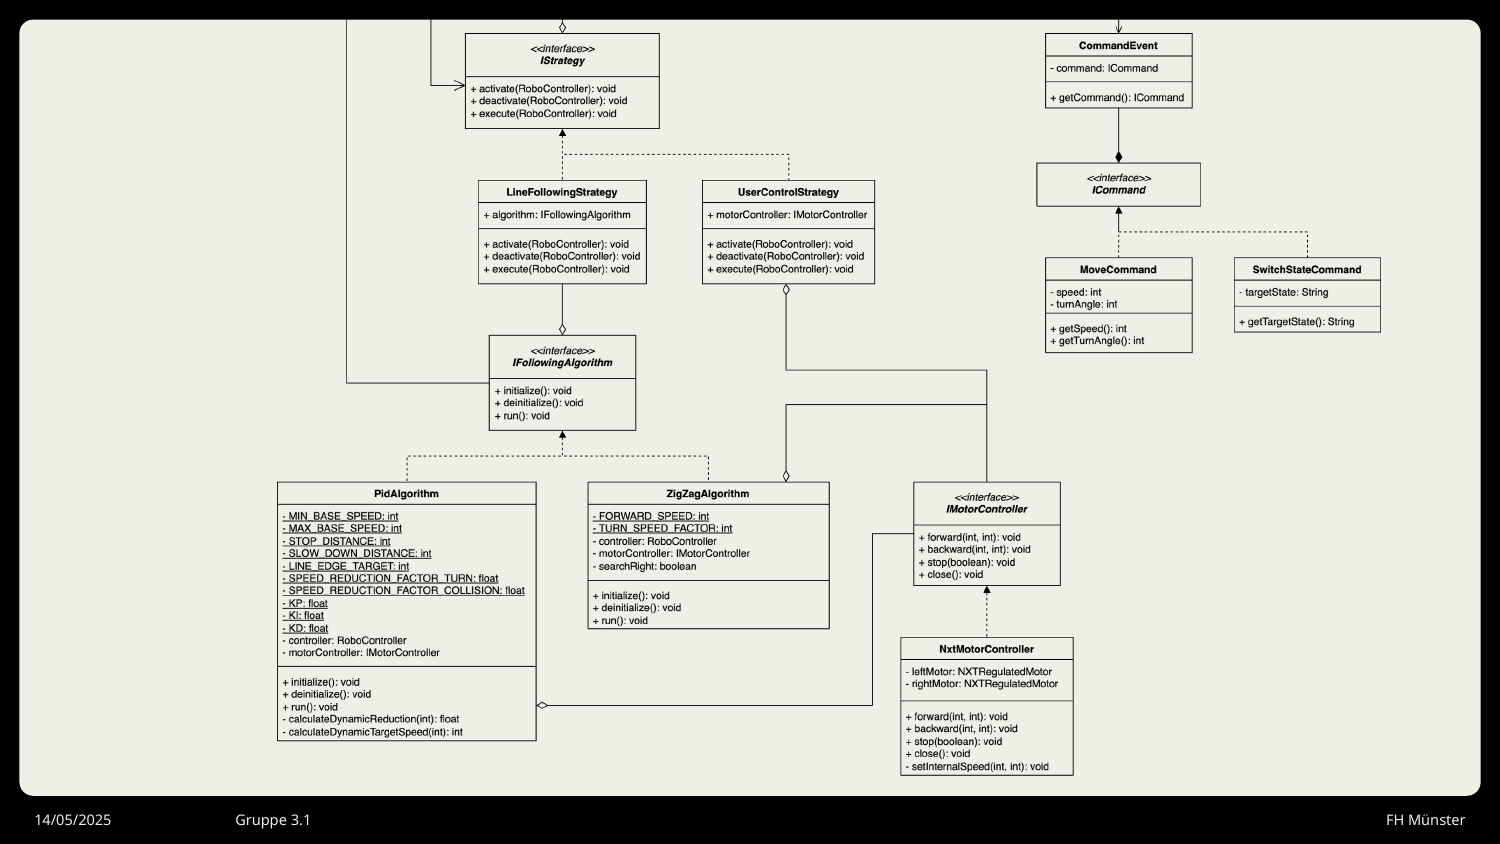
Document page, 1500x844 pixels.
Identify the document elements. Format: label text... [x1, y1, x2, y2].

picture [276, 0, 1443, 779]
text_box 14/05/2025 [19, 795, 221, 844]
text_box Gruppe 3.1 [221, 795, 422, 844]
text_box FH Münster [1279, 795, 1481, 844]
